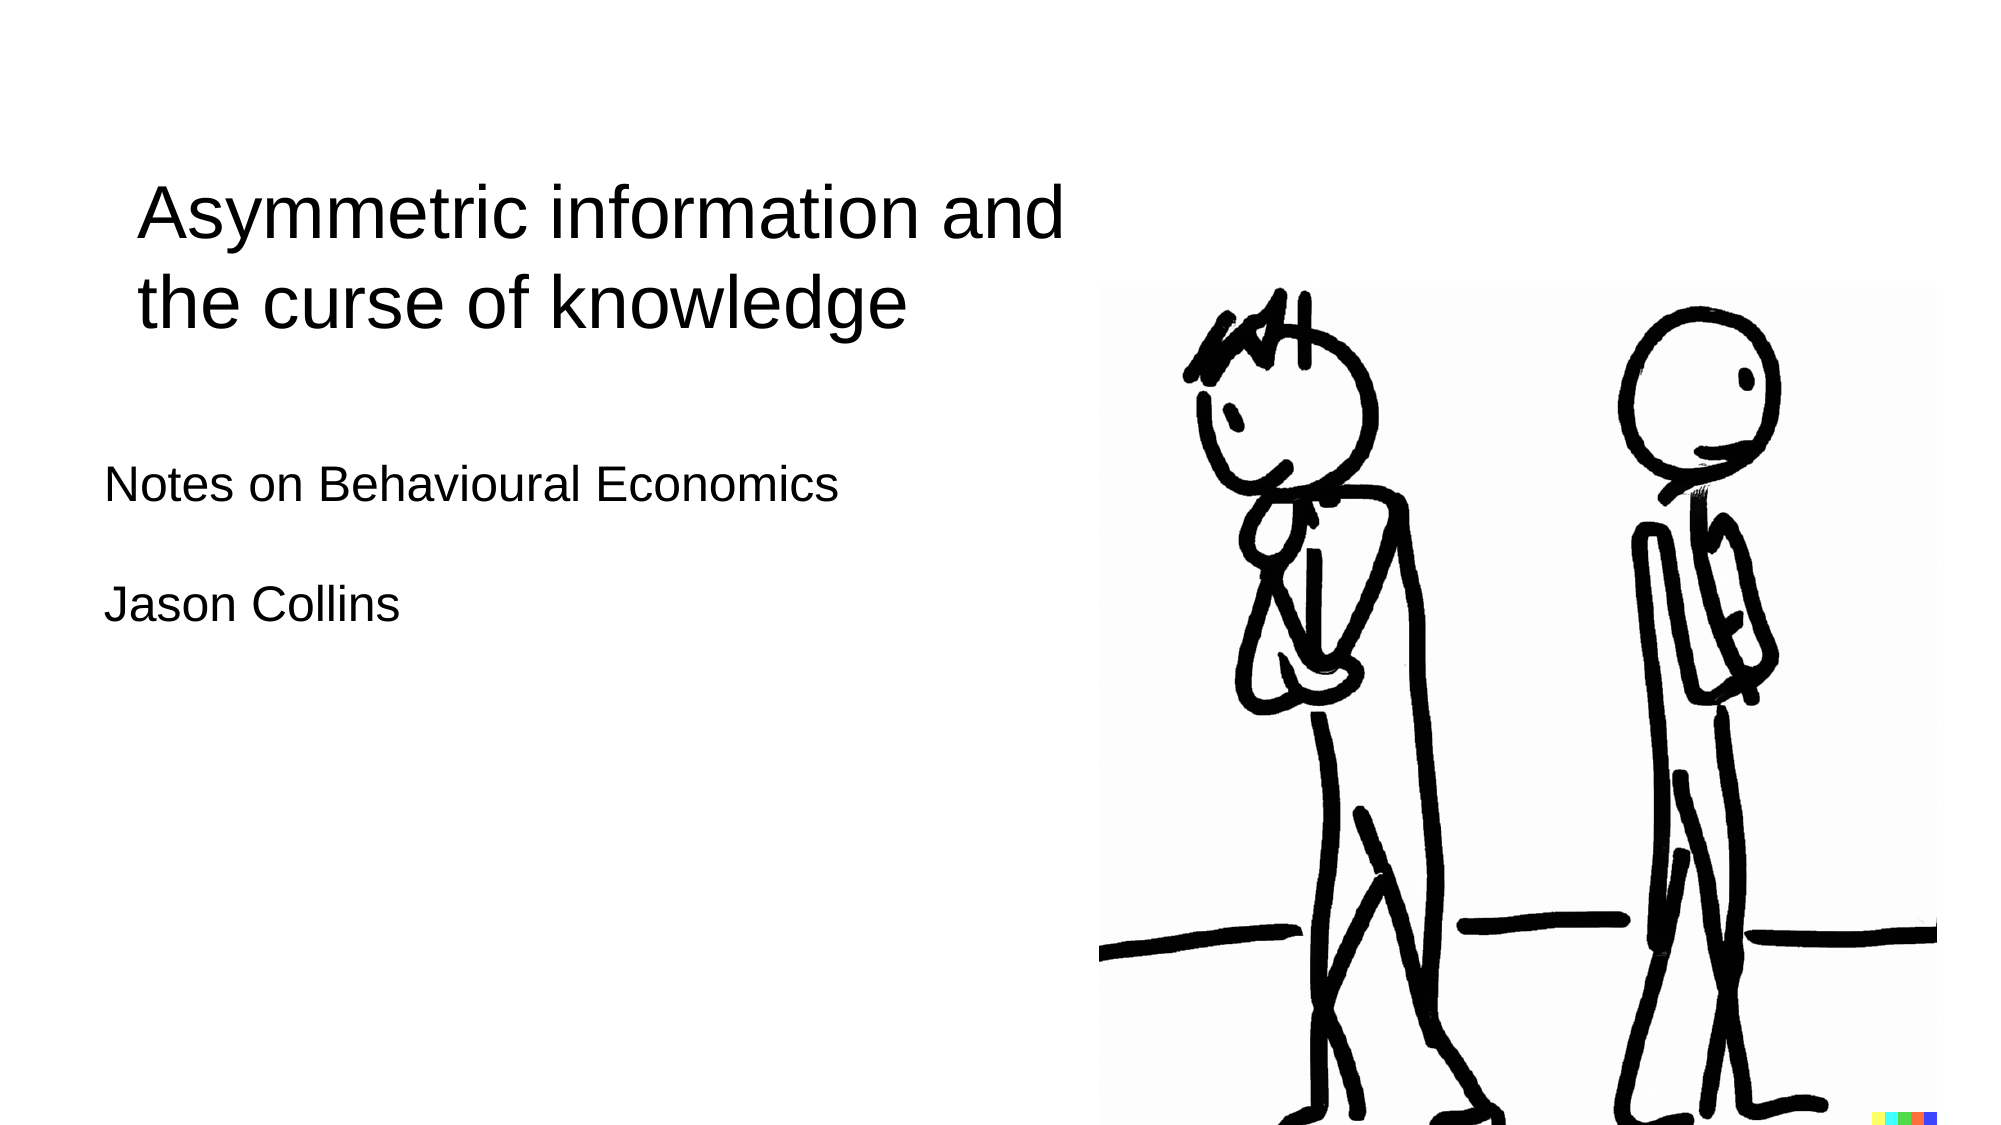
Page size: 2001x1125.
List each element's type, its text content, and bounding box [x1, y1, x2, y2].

text_box Asymmetric information and the curse of knowledge [122, 156, 1122, 352]
text_box Notes on Behavioural Economics Jason Collins [89, 398, 855, 639]
picture [1099, 287, 1937, 1125]
